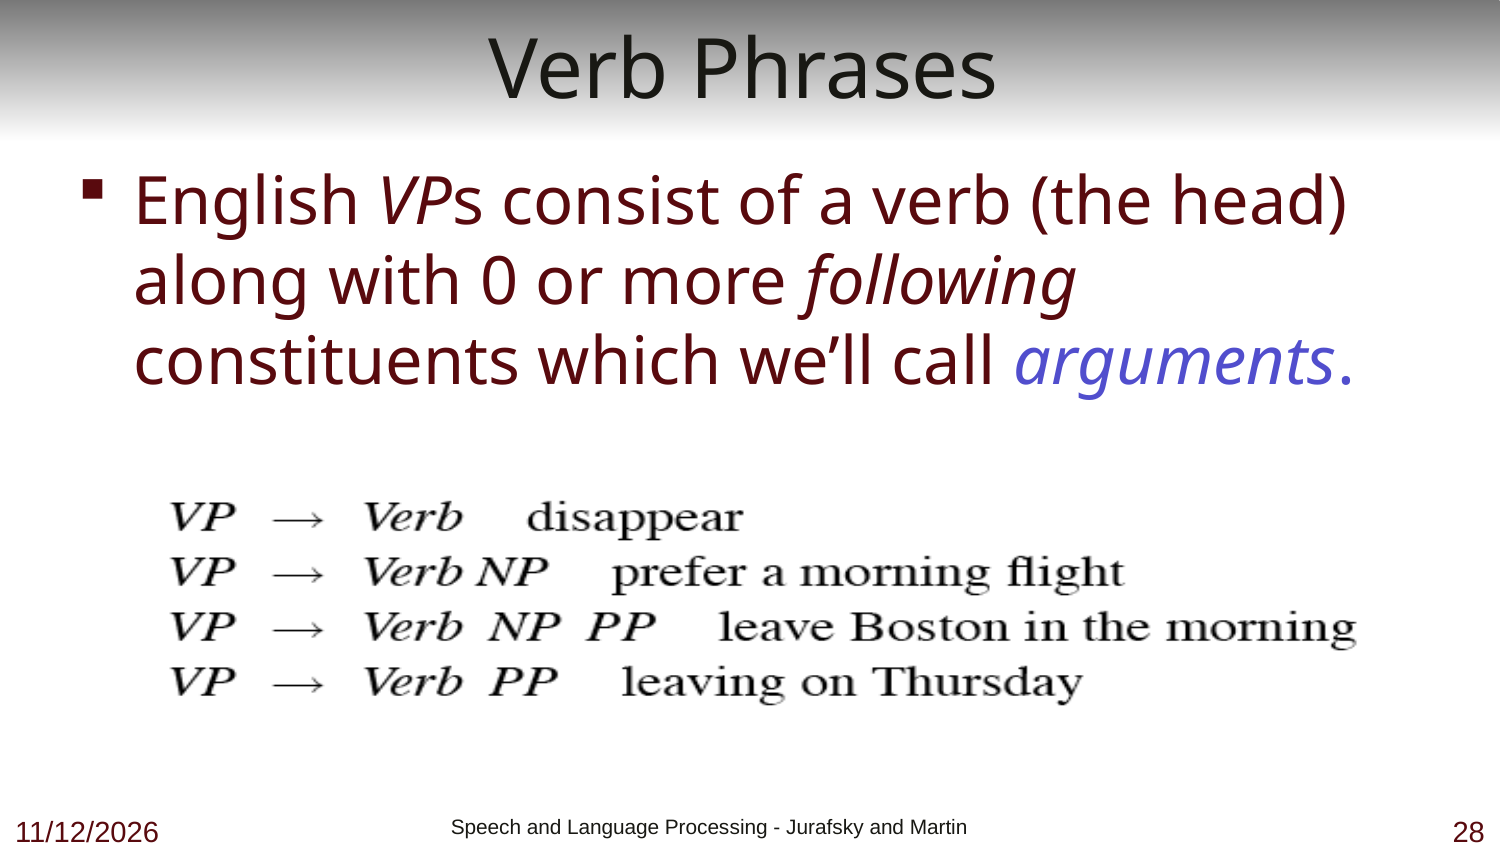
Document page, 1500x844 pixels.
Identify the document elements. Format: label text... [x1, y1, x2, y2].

footer Speech and Language Processing - Jurafsky and Martin [199, 806, 1424, 844]
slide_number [0, 806, 199, 844]
list English VPs consist of a verb (the head) along with 0 or more following constituents which we’ll call arguments. [62, 150, 1413, 375]
slide_number 28 [1424, 806, 1500, 844]
picture [137, 484, 1382, 718]
title Verb Phrases [12, 0, 1475, 132]
